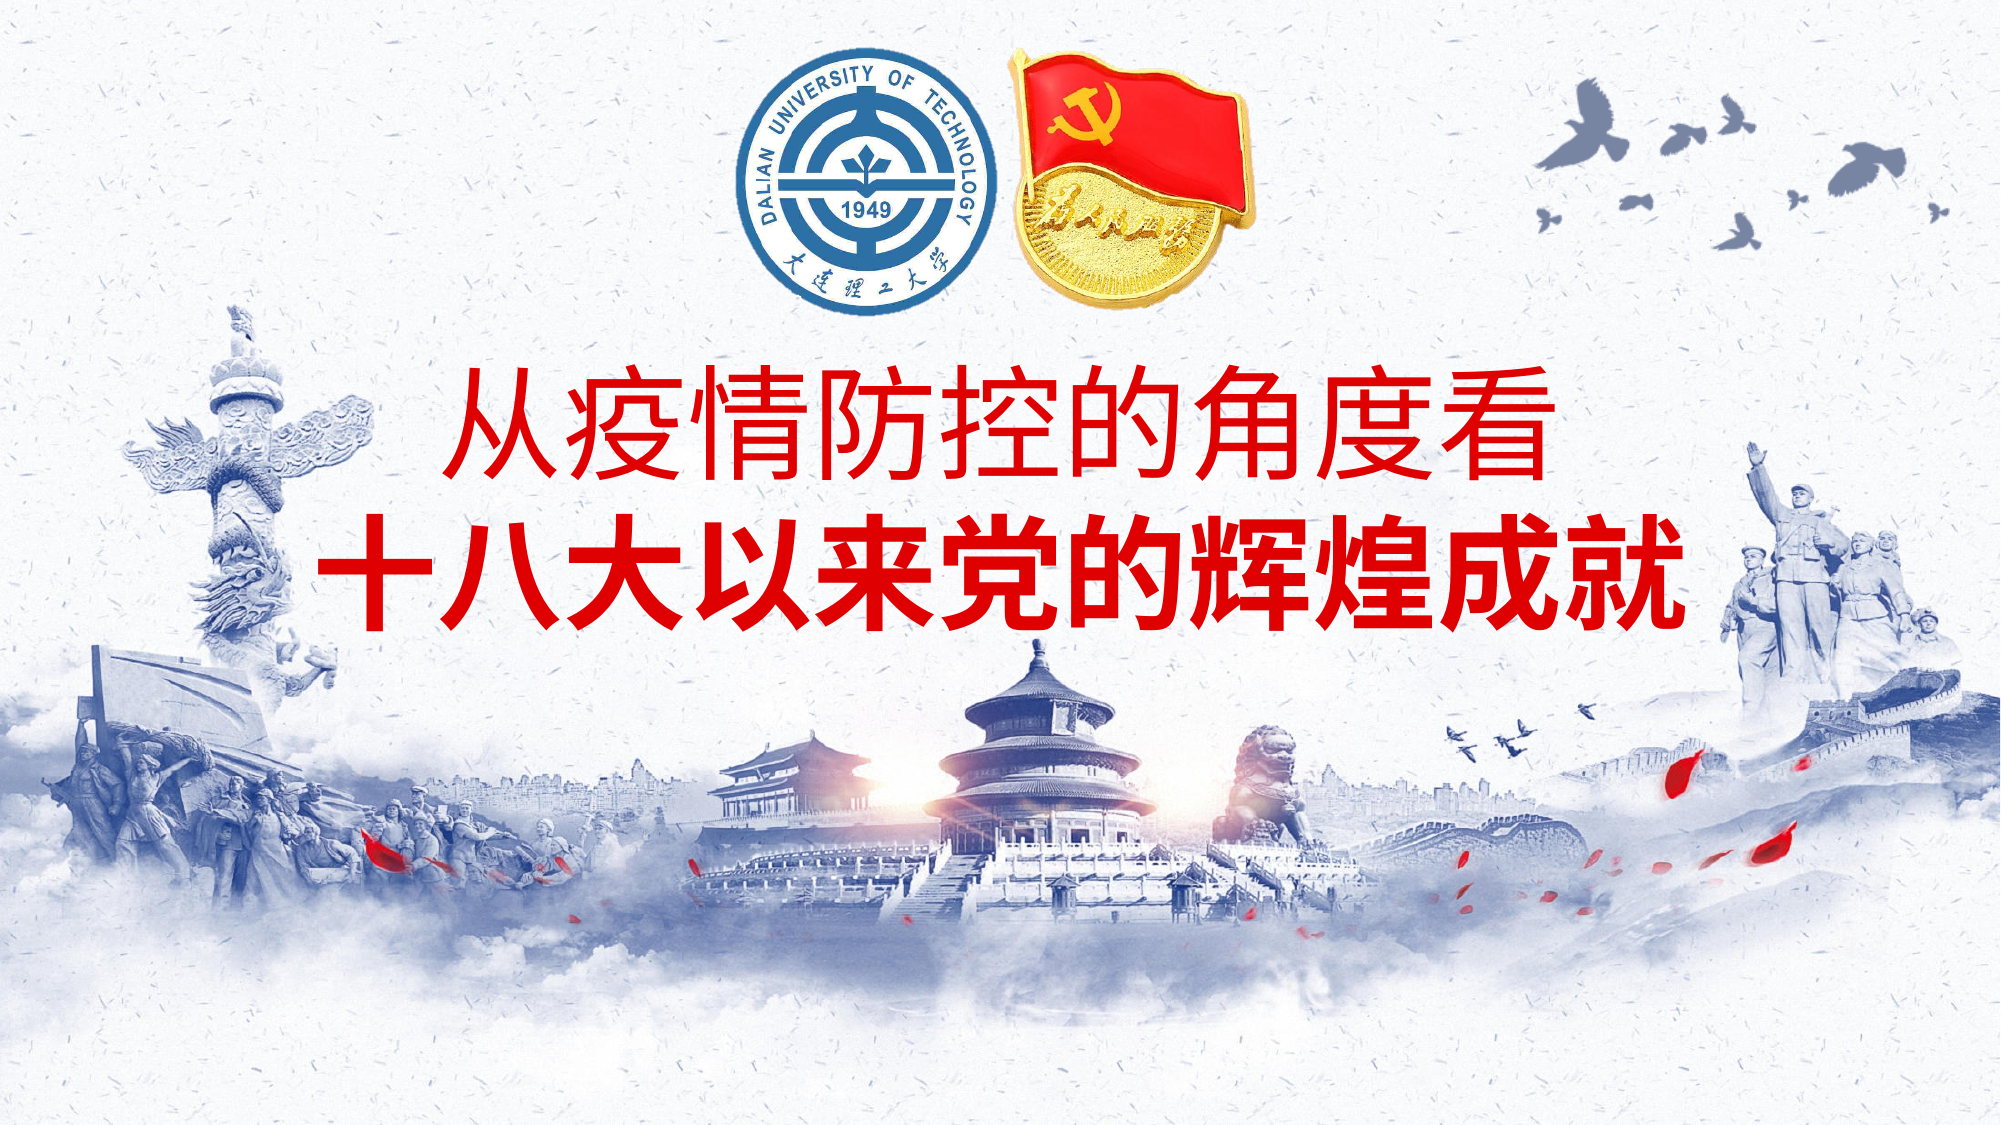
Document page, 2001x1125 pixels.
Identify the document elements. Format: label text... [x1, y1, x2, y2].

picture [0, 0, 2001, 1125]
text_box 从疫情防控的角度看 十八大以来党的辉煌成就 [297, 337, 1703, 653]
text_box [410, 947, 1590, 1054]
